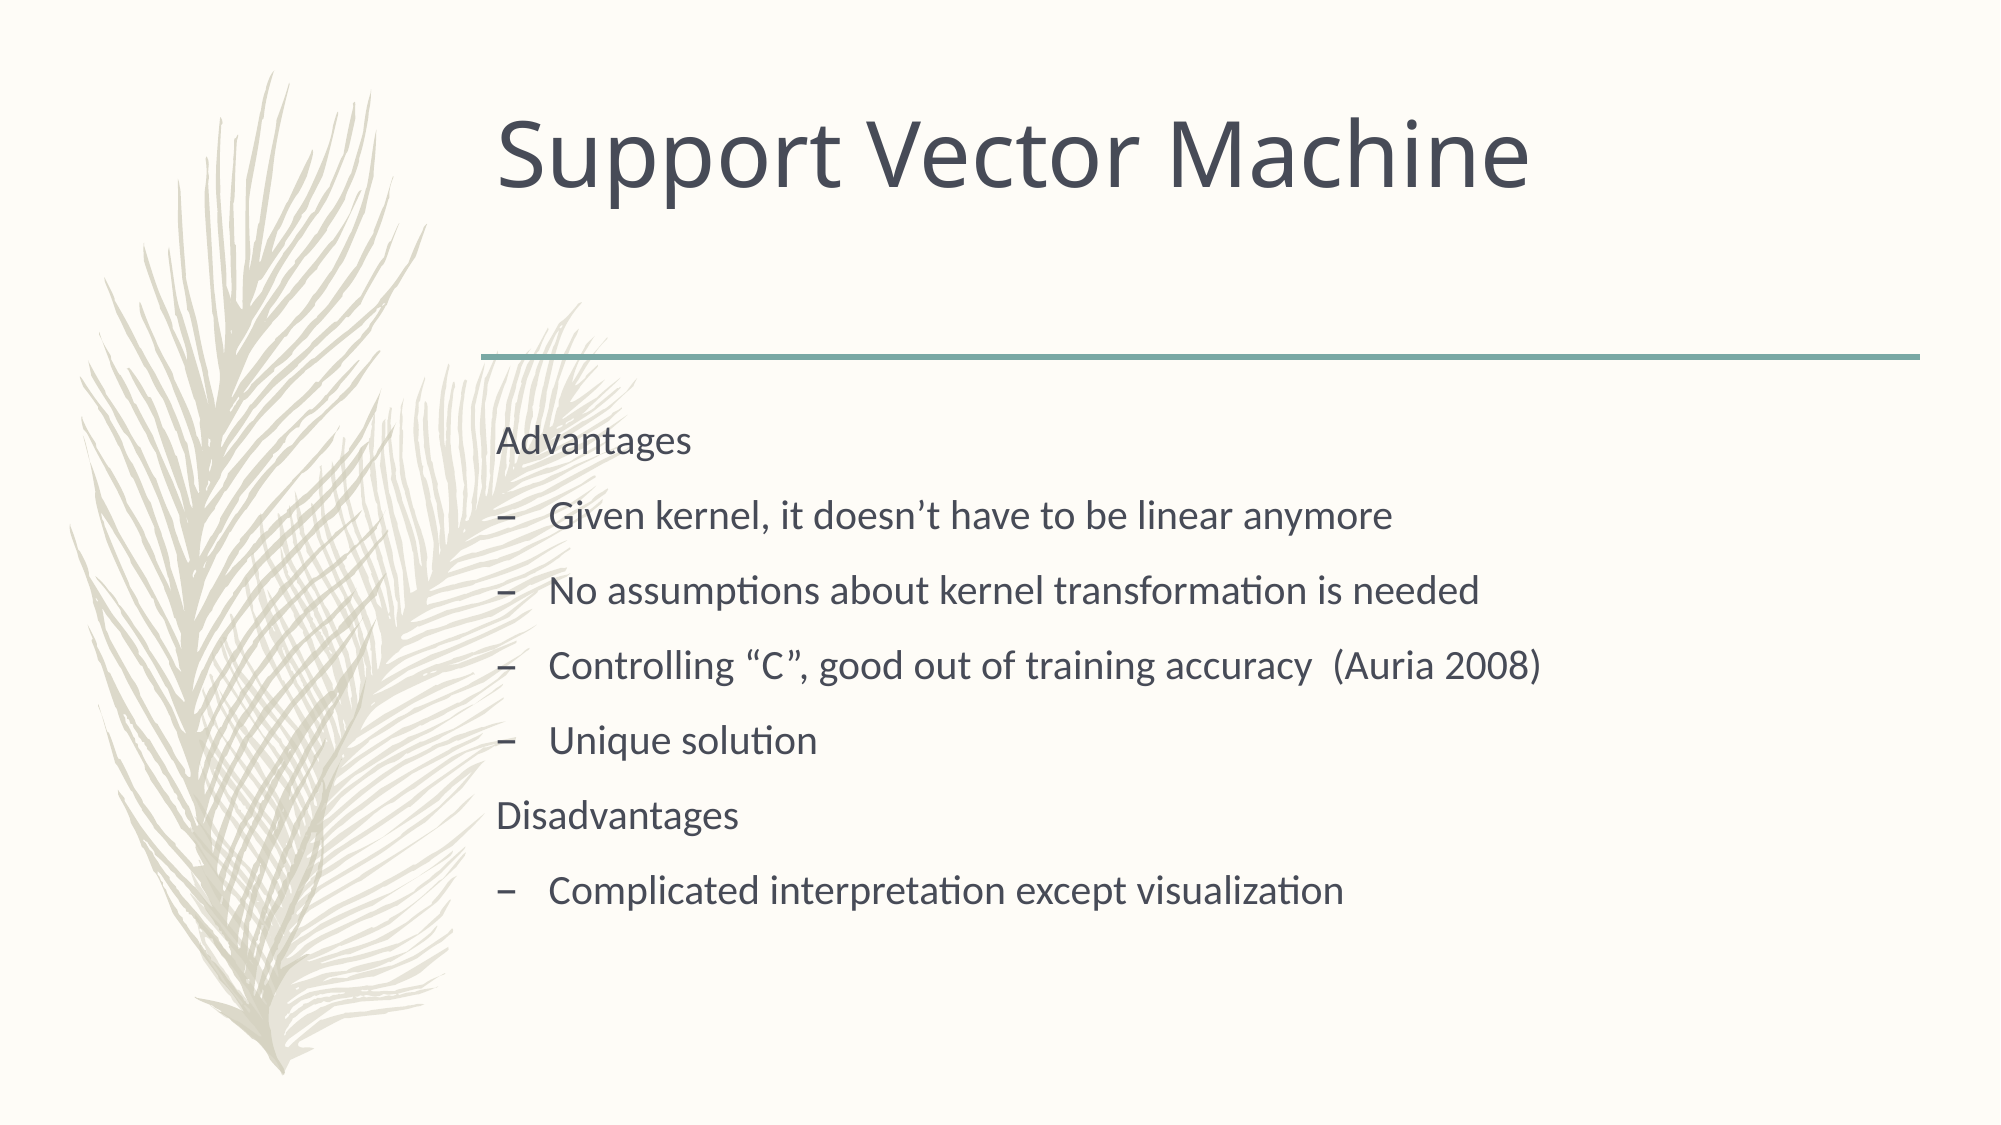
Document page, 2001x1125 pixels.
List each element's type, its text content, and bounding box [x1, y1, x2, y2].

title Support Vector Machine [481, 93, 1920, 350]
list Advantages Given kernel, it doesn’t have to be linear anymore No assumptions about kernel transformation is needed Controlling “C”, good out of training accuracy (Auria 2008) Unique solution Disadvantages Complicated interpretation except visualization [481, 399, 1920, 999]
